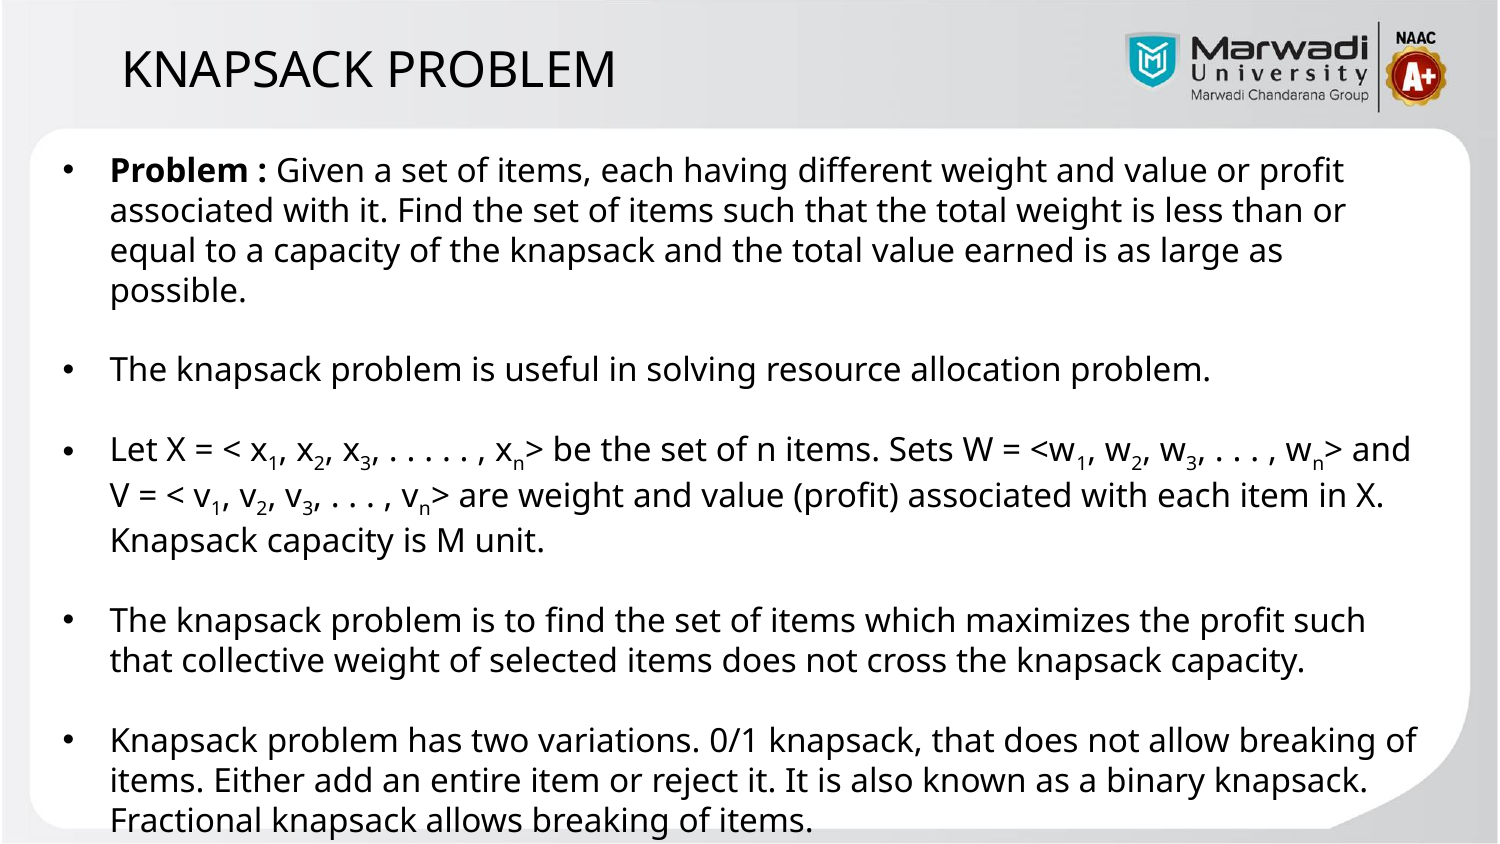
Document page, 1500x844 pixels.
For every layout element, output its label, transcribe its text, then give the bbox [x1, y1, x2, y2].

text_box Problem : Given a set of items, each having different weight and value or profit associated with it. Find the set of items such that the total weight is less than or equal to a capacity of the knapsack and the total value earned is as large as possible. The knapsack problem is useful in solving resource allocation problem. Let X = < x1, x2, x3, . . . . . , xn> be the set of n items. Sets W = <w1, w2, w3, . . . , wn> and V = < v1, v2, v3, . . . , vn> are weight and value (profit) associated with each item in X. Knapsack capacity is M unit. The knapsack problem is to find the set of items which maximizes the profit such that collective weight of selected items does not cross the knapsack capacity. Knapsack problem has two variations. 0/1 knapsack, that does not allow breaking of items. Either add an entire item or reject it. It is also known as a binary knapsack. Fractional knapsack allows breaking of items. [47, 134, 1440, 844]
picture [1, 0, 1498, 844]
text_box KNAPSACK PROBLEM [105, 21, 1180, 112]
